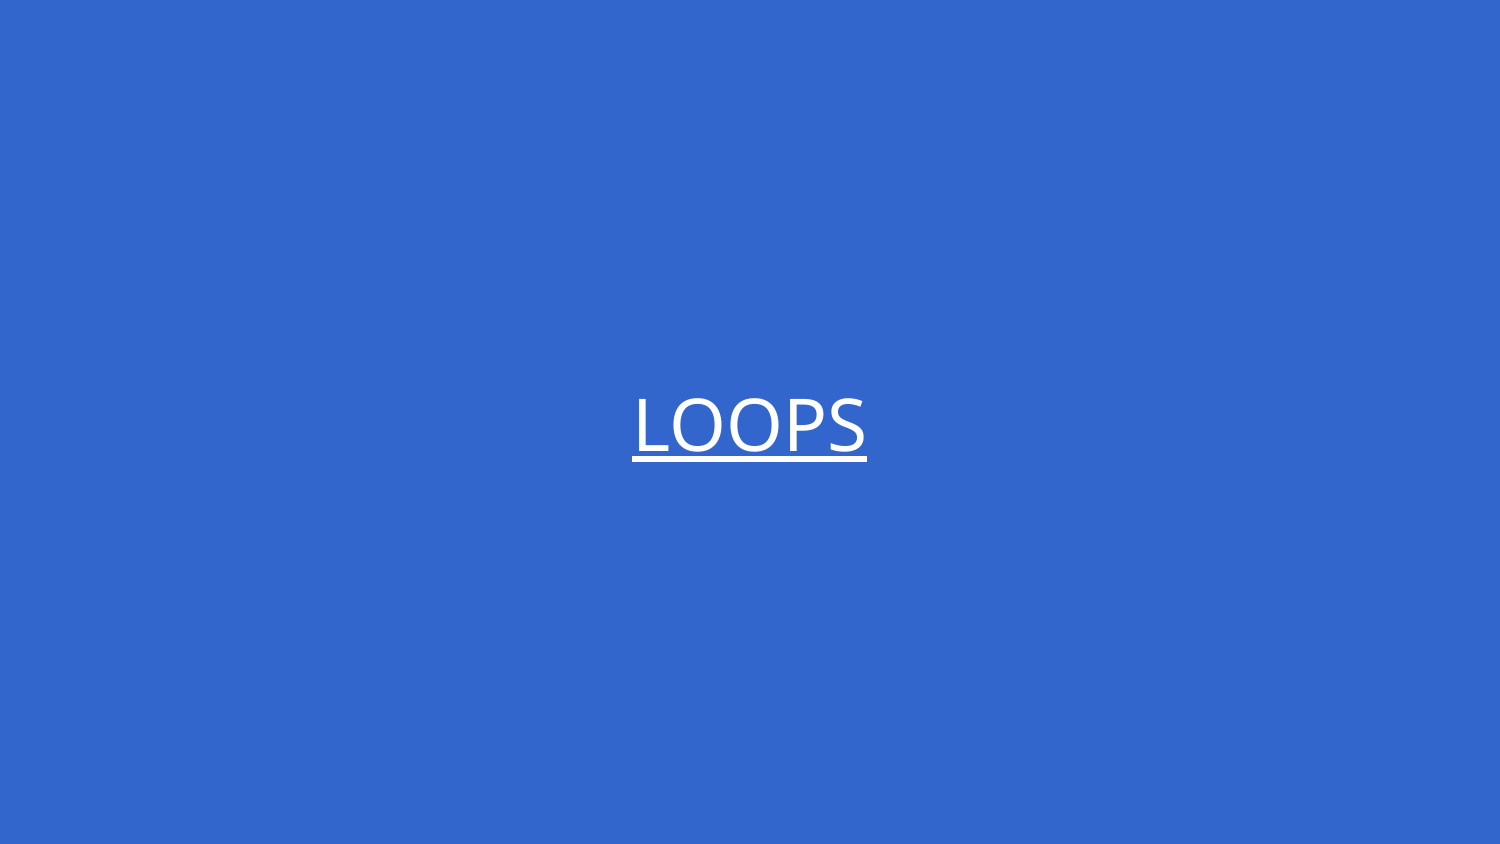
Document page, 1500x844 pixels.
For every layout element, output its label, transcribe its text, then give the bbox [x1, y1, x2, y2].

title LOOPS [0, 0, 1500, 844]
